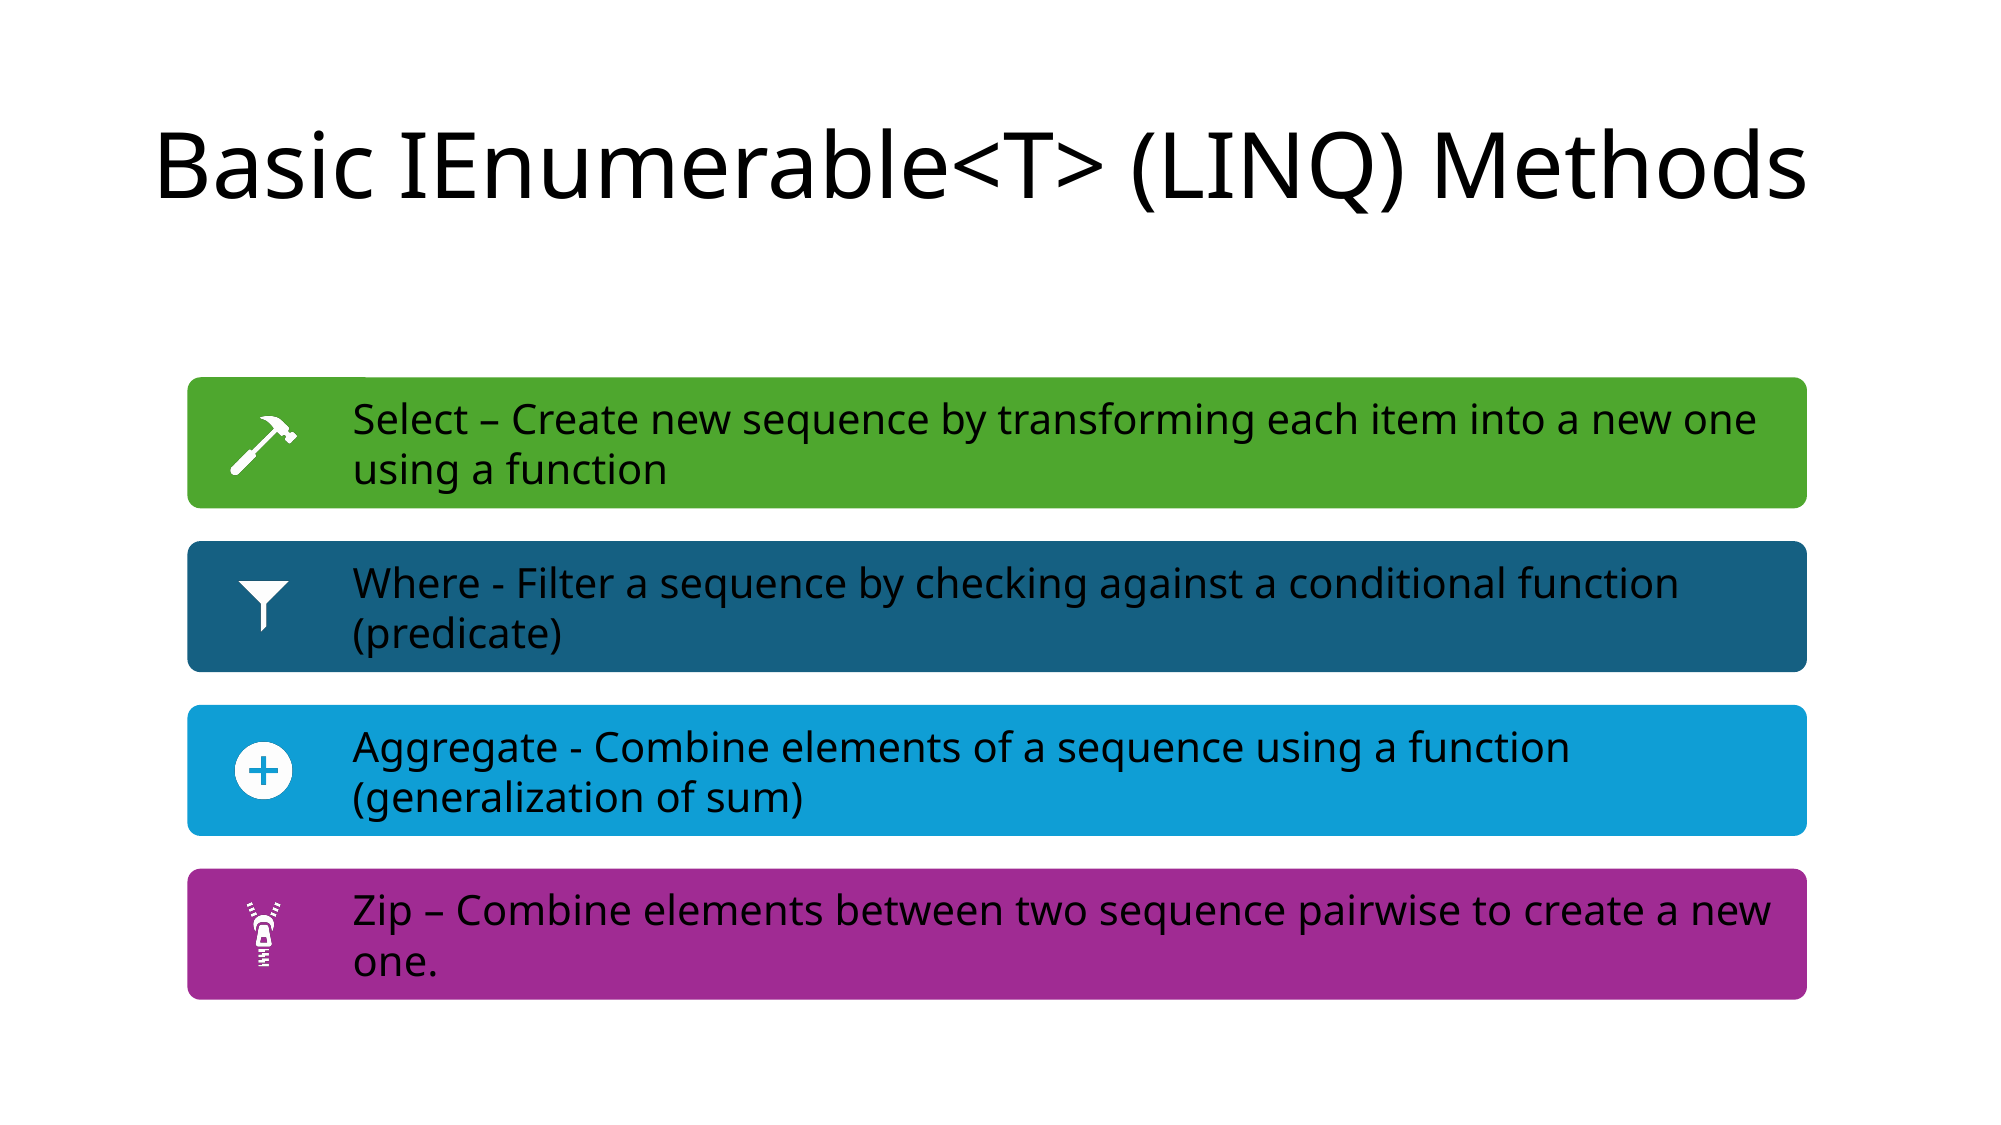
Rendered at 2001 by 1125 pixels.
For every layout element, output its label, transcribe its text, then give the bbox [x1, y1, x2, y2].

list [186, 376, 1808, 1001]
title Basic IEnumerable<T> (LINQ) Methods [137, 59, 1863, 278]
